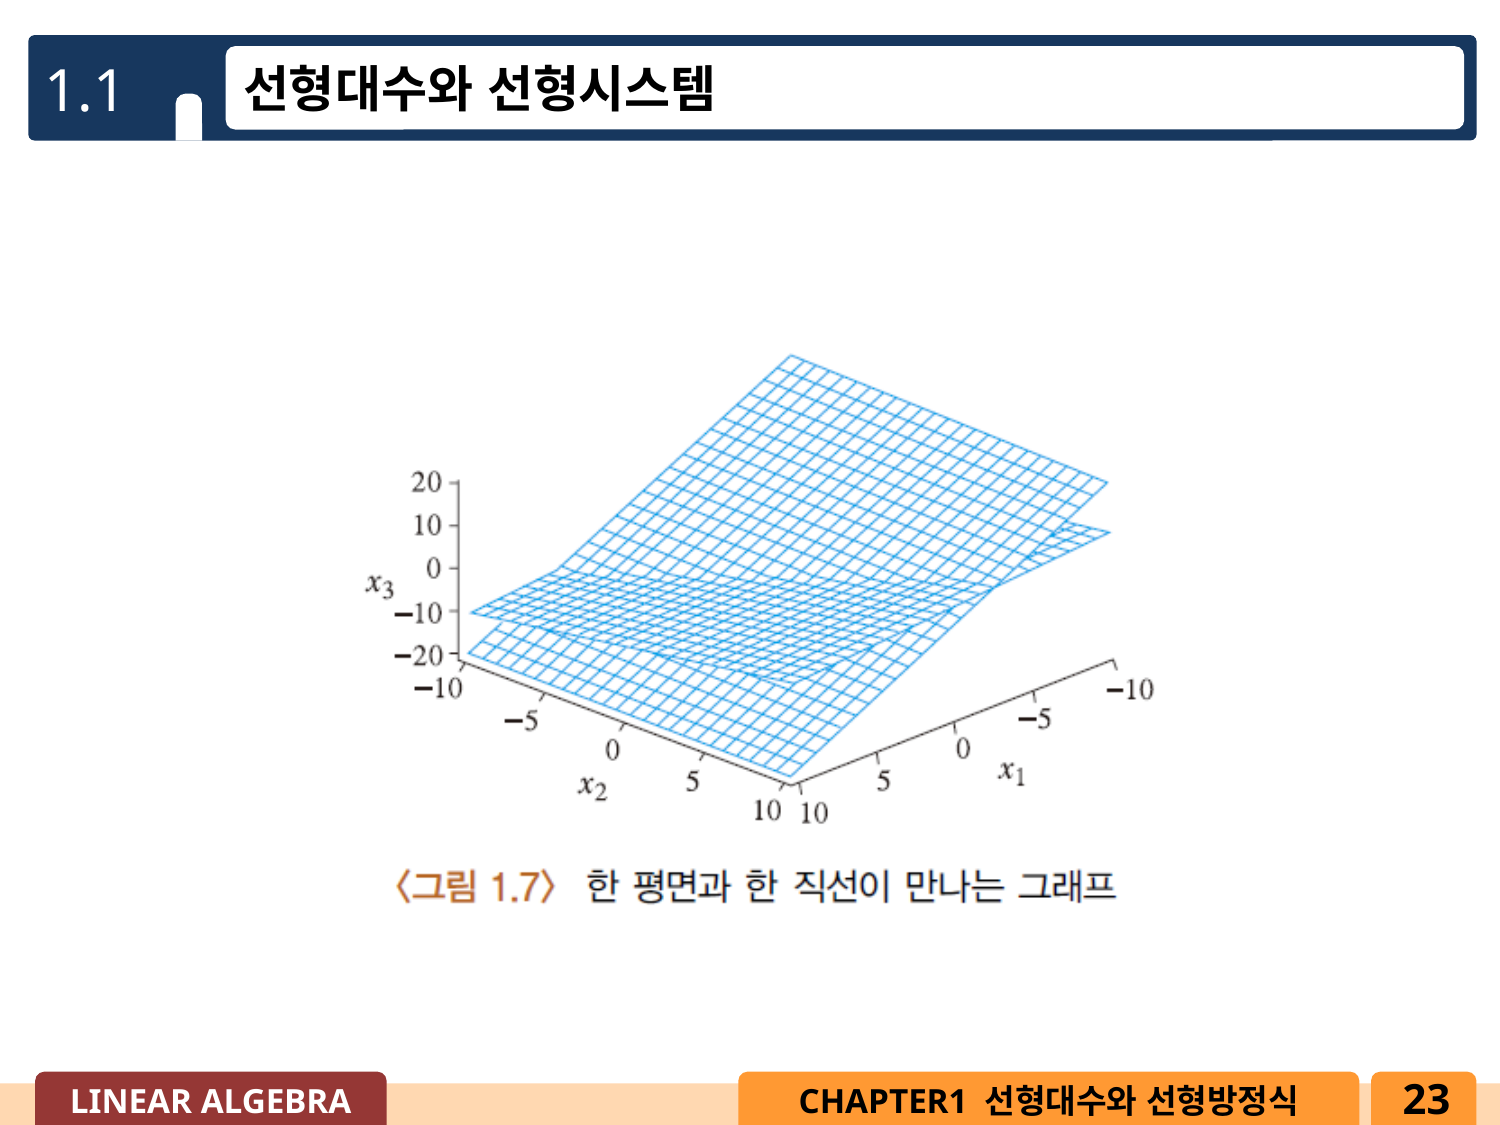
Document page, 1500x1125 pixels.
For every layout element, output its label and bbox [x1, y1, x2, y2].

picture [211, 278, 1235, 950]
text_box [0, 1071, 1500, 1125]
text_box [28, 34, 1477, 141]
